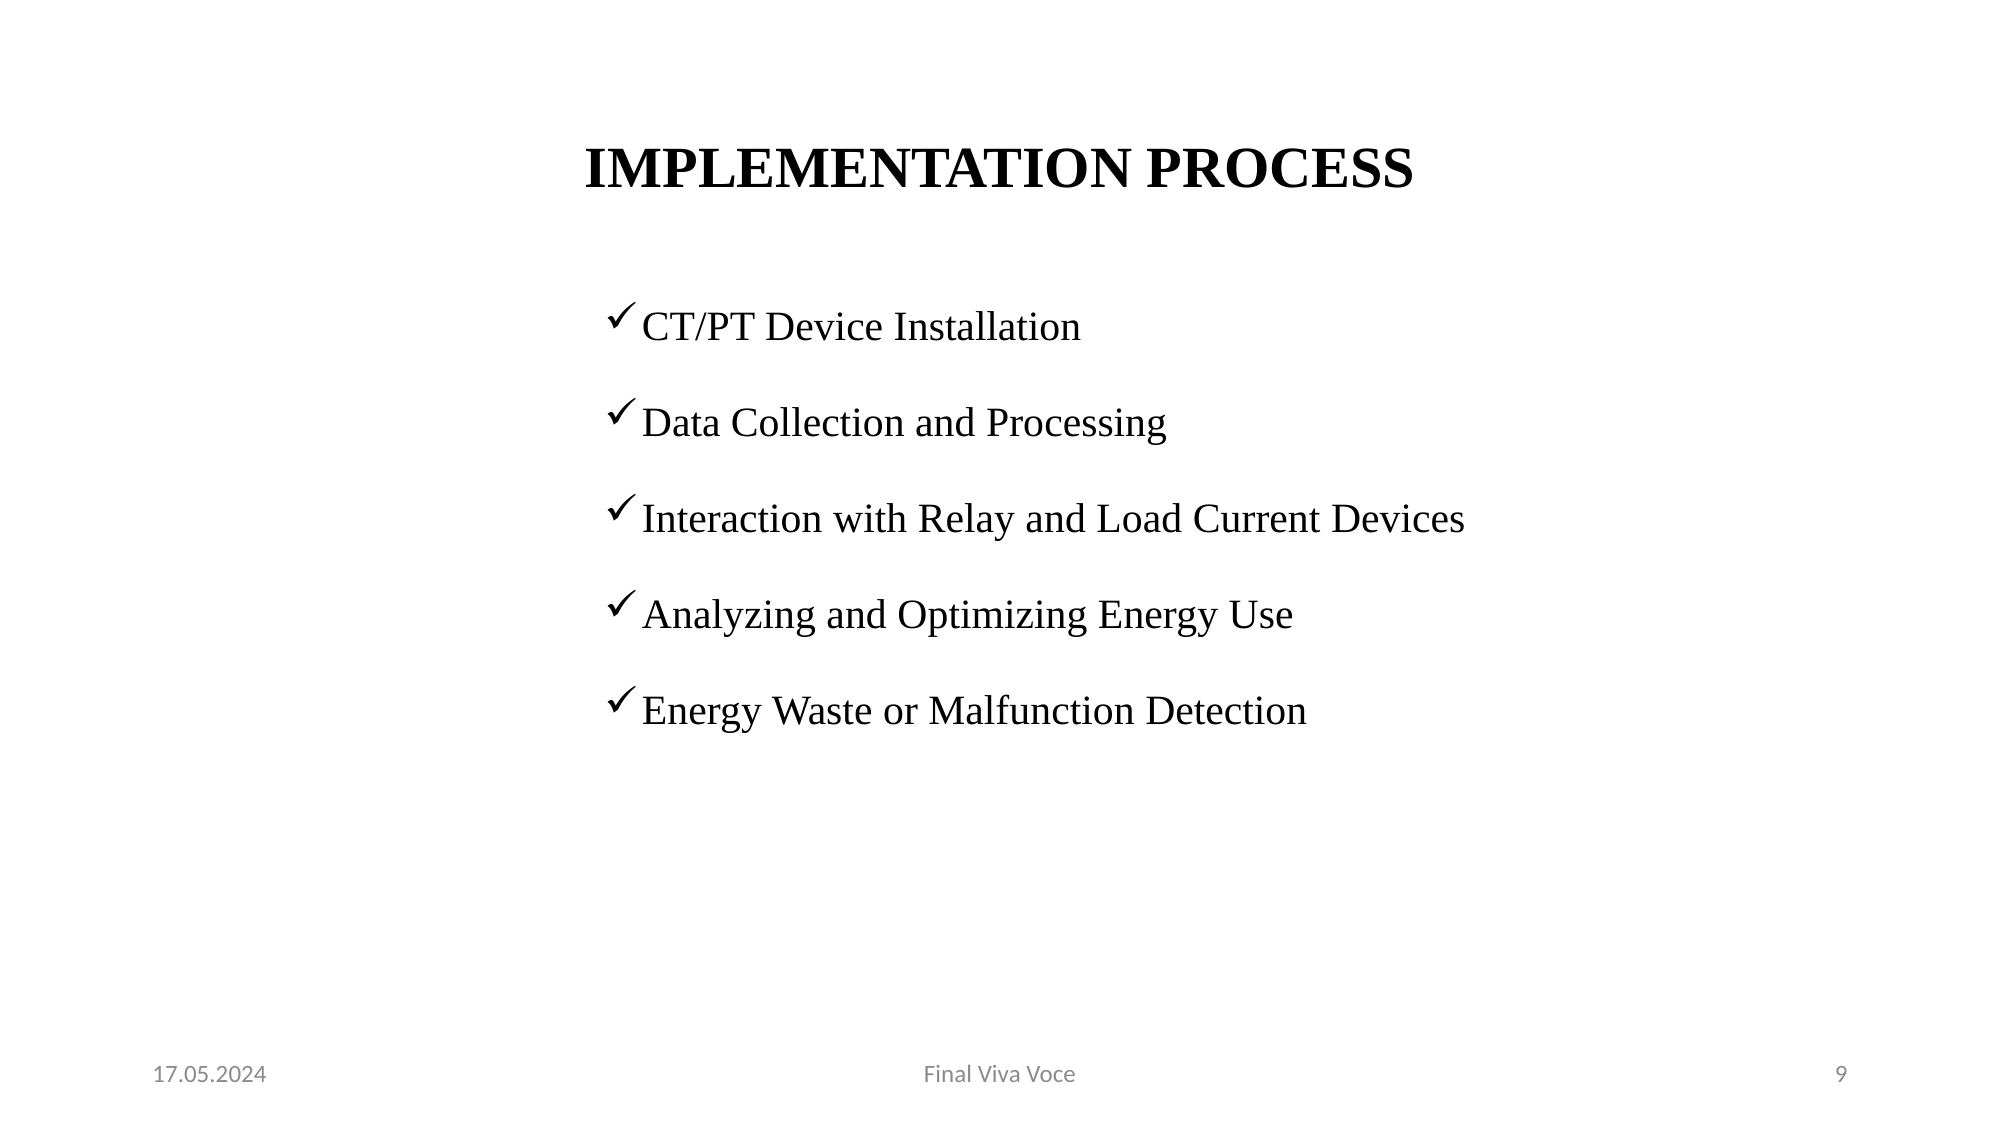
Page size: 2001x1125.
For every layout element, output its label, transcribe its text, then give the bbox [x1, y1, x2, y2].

footer Final Viva Voce [662, 1042, 1338, 1103]
title IMPLEMENTATION PROCESS [137, 59, 1863, 278]
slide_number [137, 1042, 588, 1103]
slide_number 9 [1412, 1042, 1863, 1103]
list CT/PT Device Installation Data Collection and Processing Interaction with Relay and Load Current Devices Analyzing and Optimizing Energy Use Energy Waste or Malfunction Detection [589, 266, 1928, 981]
